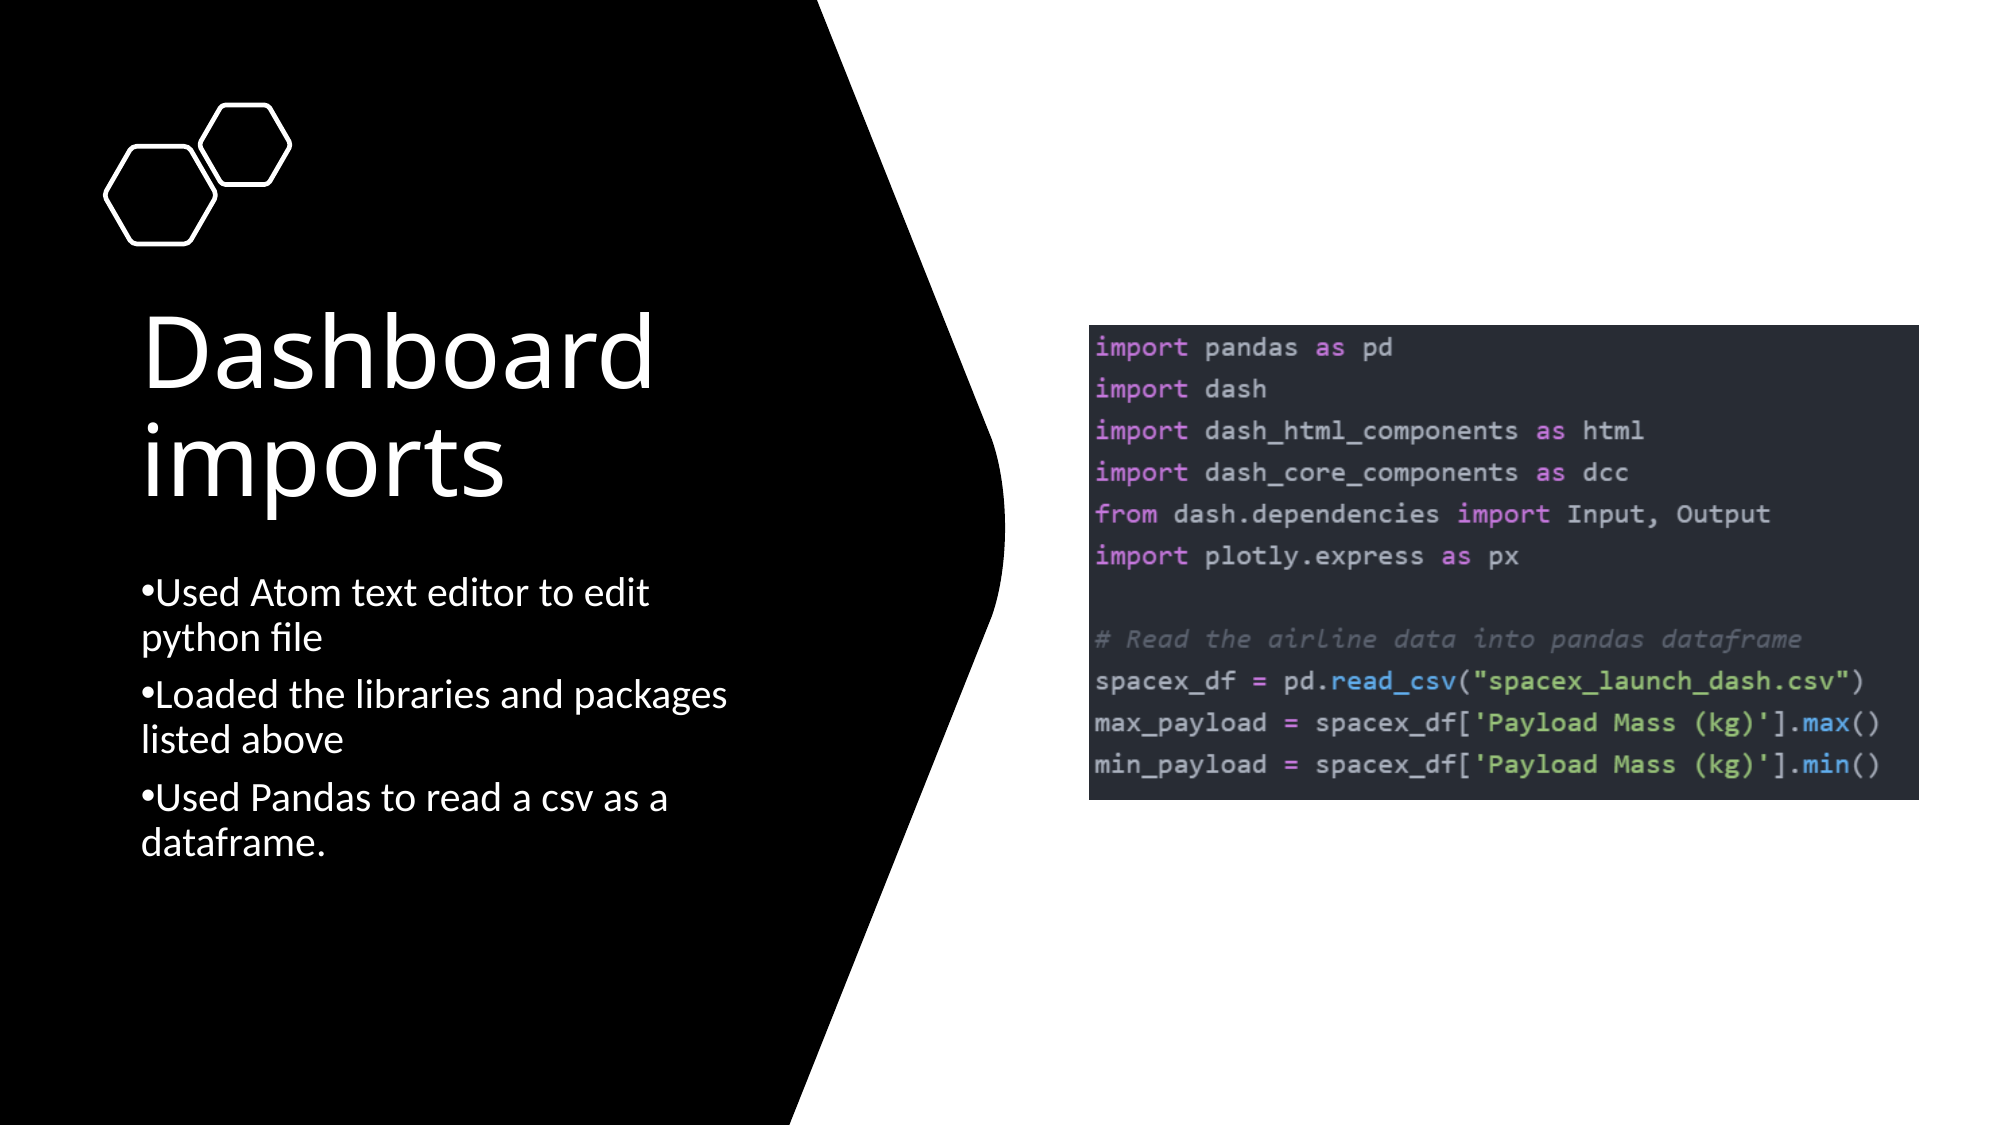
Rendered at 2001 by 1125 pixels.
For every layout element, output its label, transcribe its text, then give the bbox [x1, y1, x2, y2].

text_box Used Atom text editor to edit python file Loaded the libraries and packages listed above Used Pandas to read a csv as a dataframe. [125, 562, 795, 1013]
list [1089, 325, 1919, 800]
text_box [791, 0, 2000, 1125]
text_box [0, 0, 1007, 1125]
title Dashboard imports [125, 169, 808, 526]
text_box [104, 104, 290, 244]
